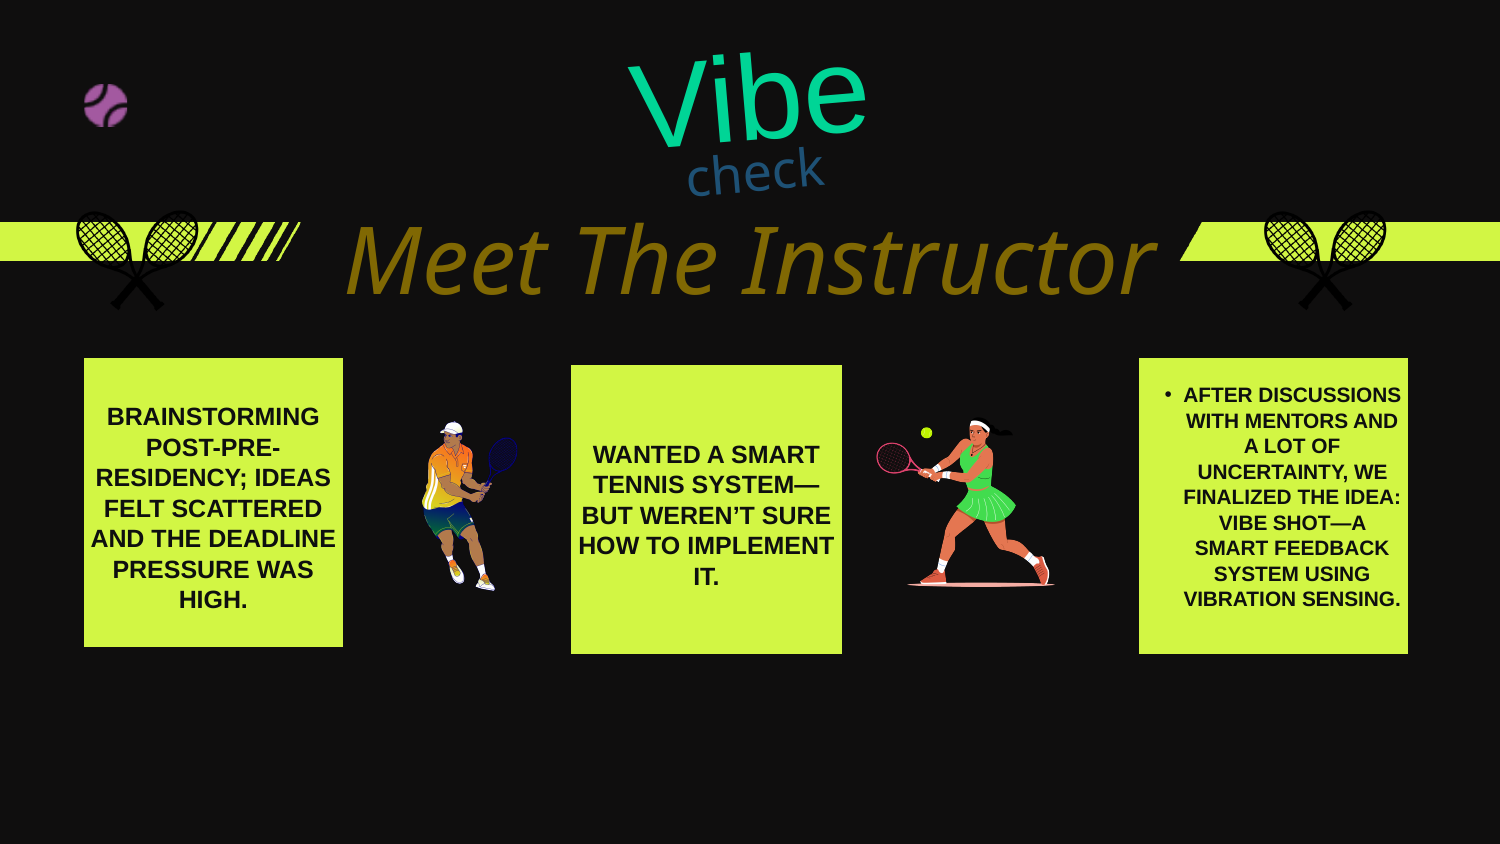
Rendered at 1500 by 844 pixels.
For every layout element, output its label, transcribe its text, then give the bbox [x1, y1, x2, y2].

text_box [0, 222, 65, 261]
text_box [1397, 222, 1500, 261]
text_box [84, 84, 128, 128]
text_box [471, 25, 1031, 223]
text_box [65, 200, 209, 322]
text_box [1139, 357, 1408, 655]
text_box [875, 417, 1055, 587]
text_box [1179, 222, 1253, 261]
text_box [421, 421, 518, 591]
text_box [84, 357, 343, 647]
text_box [209, 222, 301, 261]
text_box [570, 364, 843, 655]
text_box [1253, 200, 1397, 322]
text_box Meet The Instructor [300, 197, 1200, 314]
